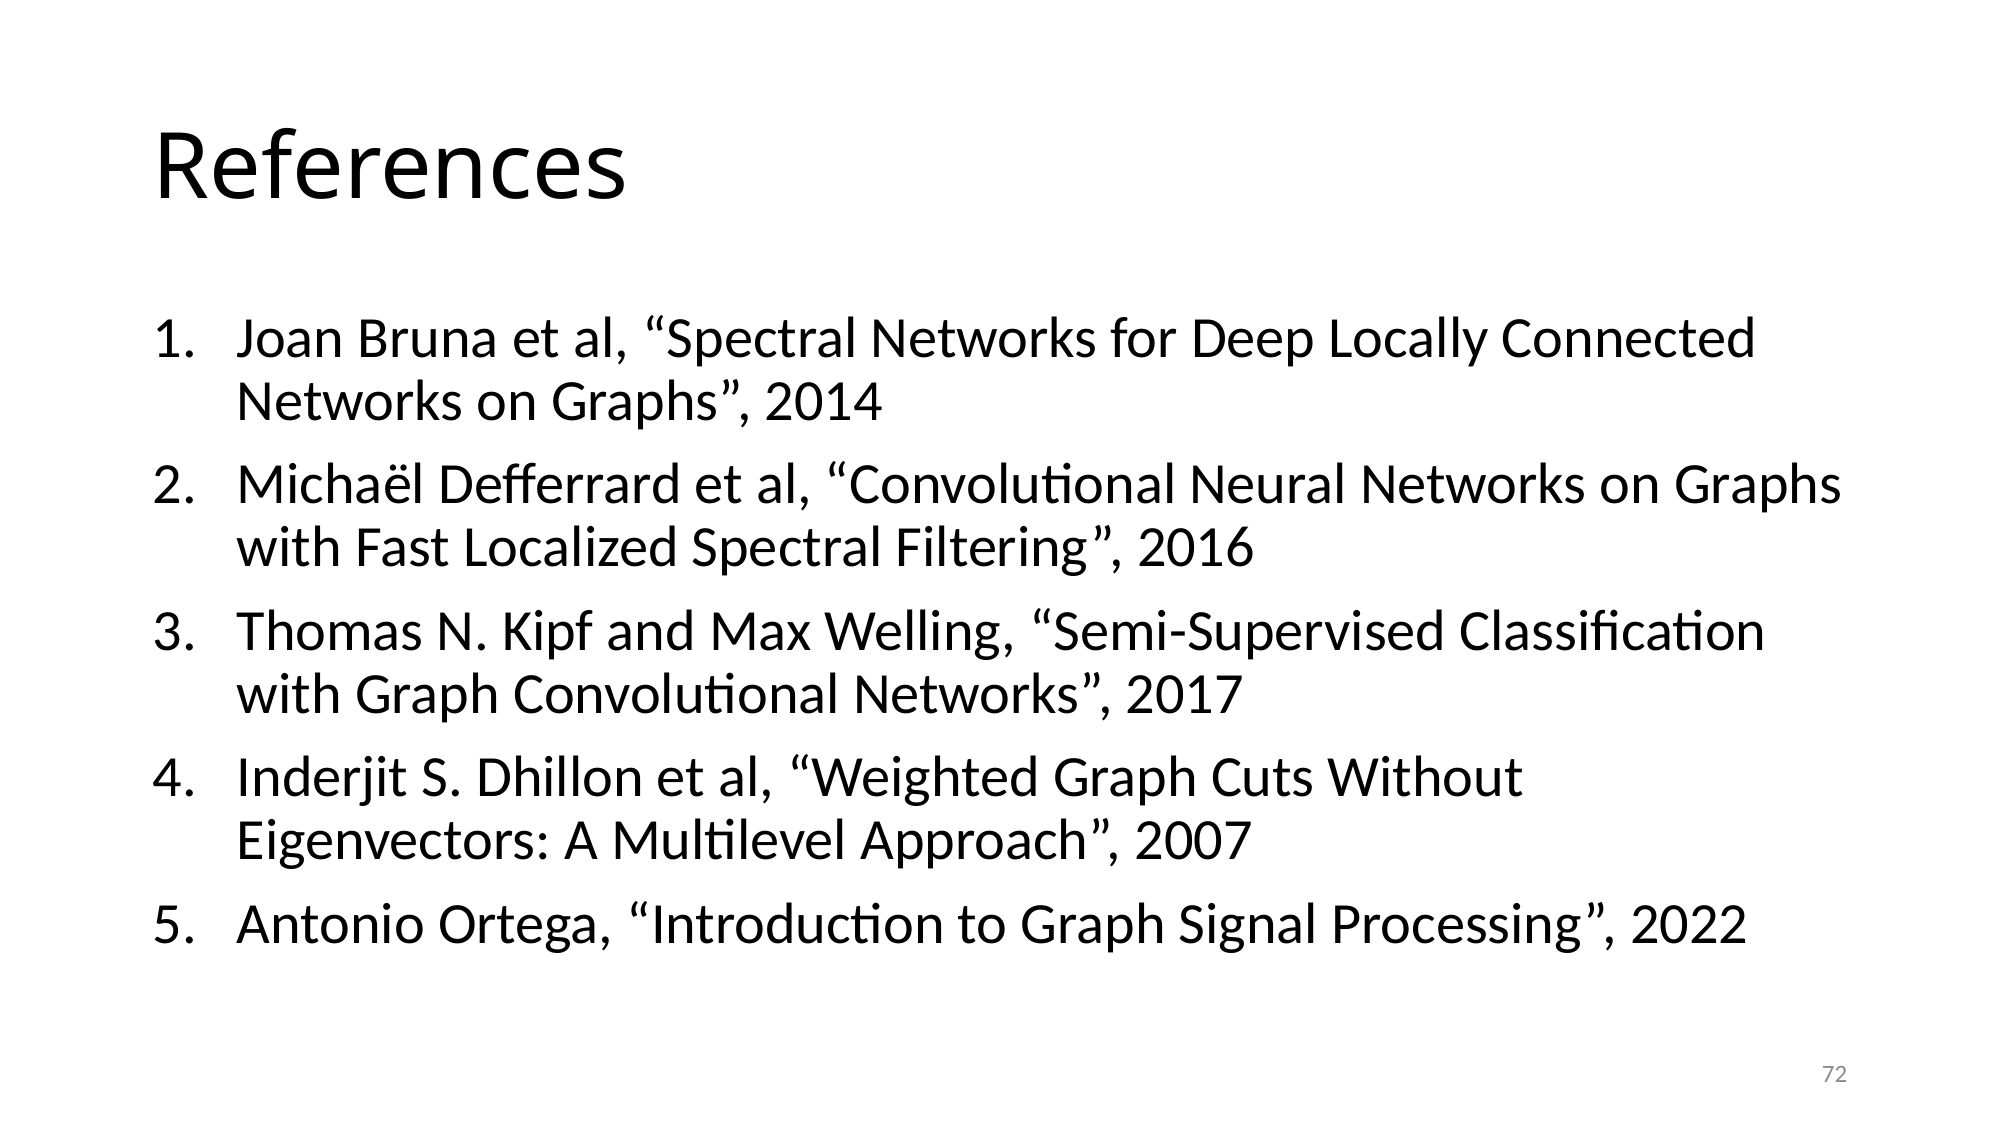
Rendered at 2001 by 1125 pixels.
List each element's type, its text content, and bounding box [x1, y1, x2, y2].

title References [137, 59, 1863, 278]
slide_number 72 [1412, 1042, 1863, 1103]
list Joan Bruna et al, “Spectral Networks for Deep Locally Connected Networks on Graphs”, 2014 Michaël Defferrard et al, “Convolutional Neural Networks on Graphs with Fast Localized Spectral Filtering”, 2016 Thomas N. Kipf and Max Welling, “Semi-Supervised Classification with Graph Convolutional Networks”, 2017 Inderjit S. Dhillon et al, “Weighted Graph Cuts Without Eigenvectors: A Multilevel Approach”, 2007 Antonio Ortega, “Introduction to Graph Signal Processing”, 2022 [137, 299, 1863, 1014]
